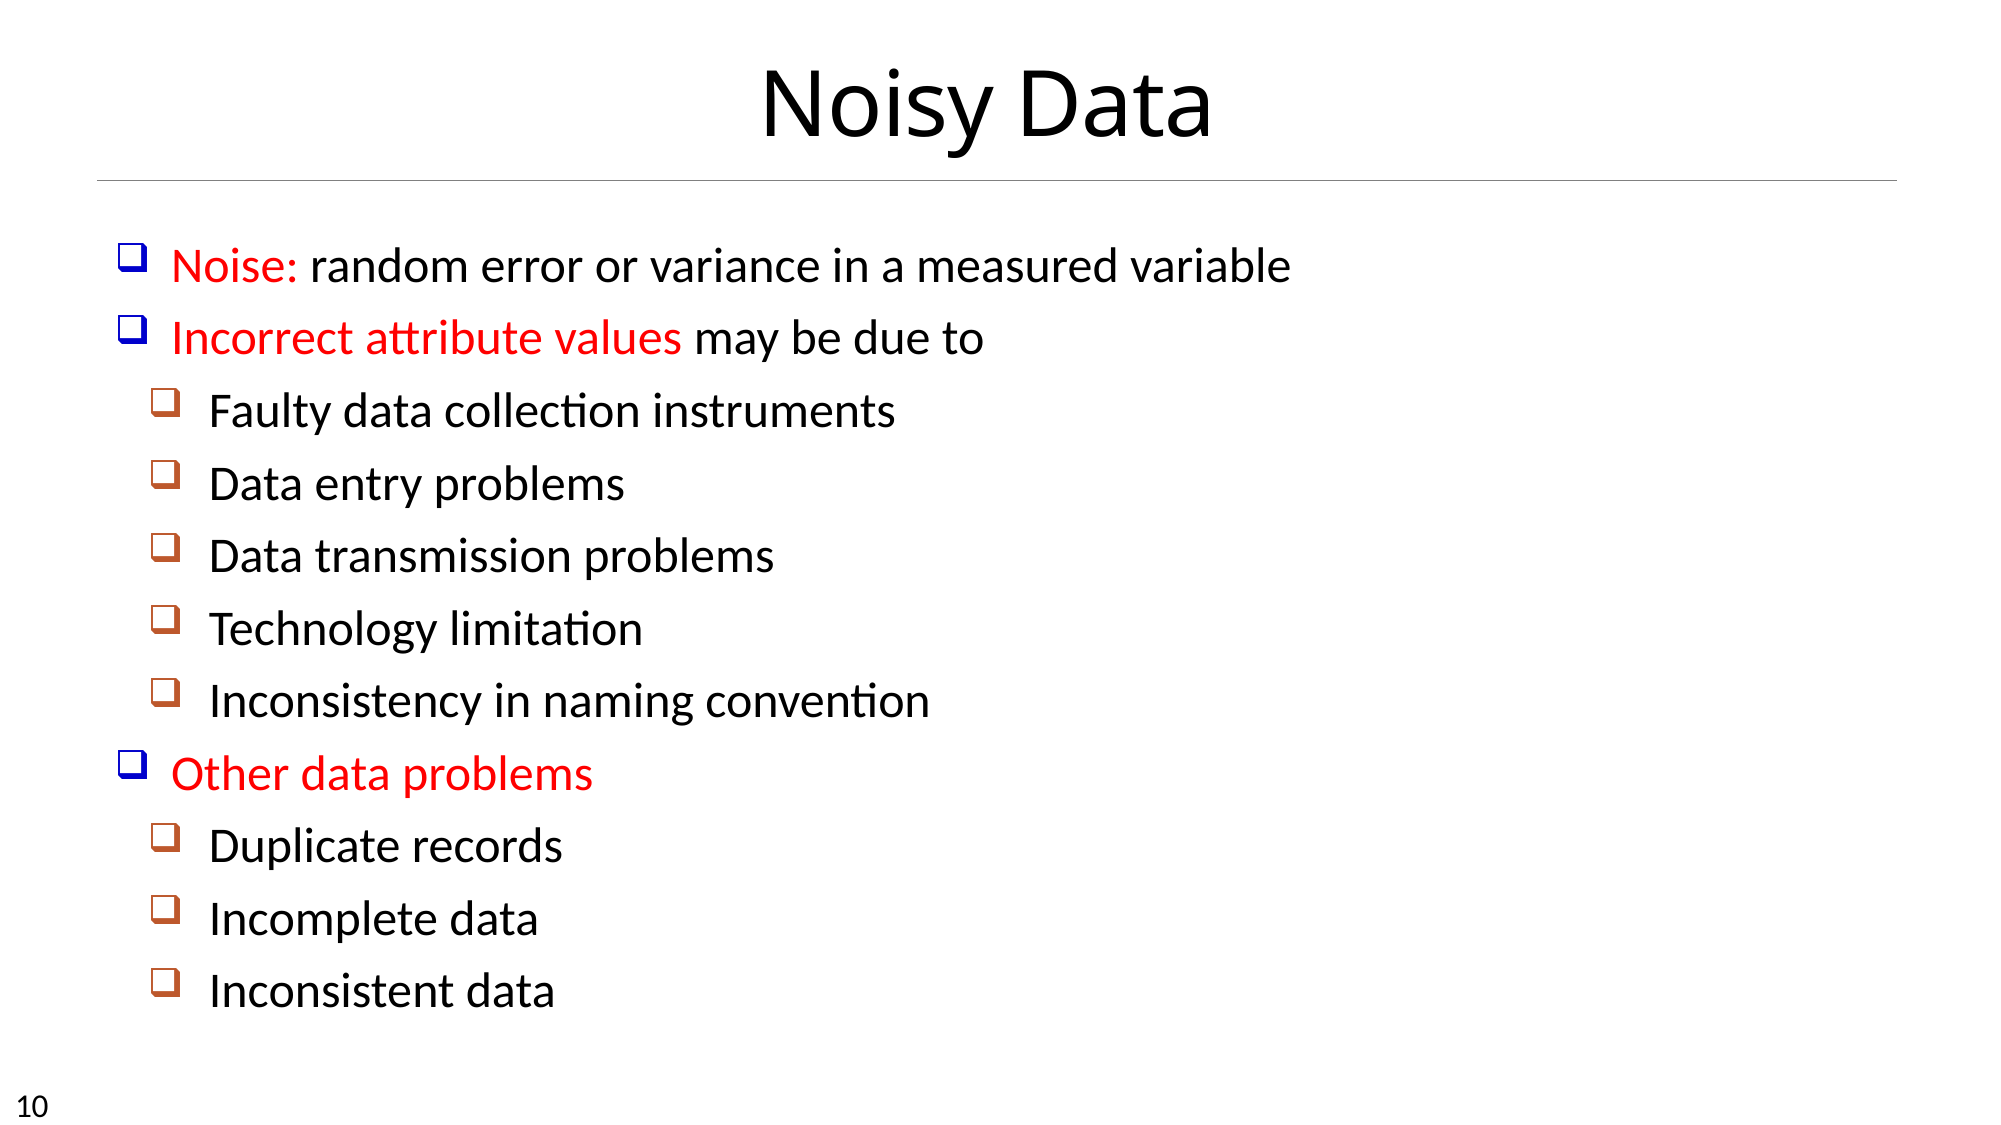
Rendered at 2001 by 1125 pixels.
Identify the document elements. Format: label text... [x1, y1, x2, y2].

list Noise: random error or variance in a measured variable Incorrect attribute values may be due to Faulty data collection instruments Data entry problems Data transmission problems Technology limitation Inconsistency in naming convention Other data problems Duplicate records Incomplete data Inconsistent data [99, 224, 1879, 1038]
title Noisy Data [525, 37, 1450, 163]
